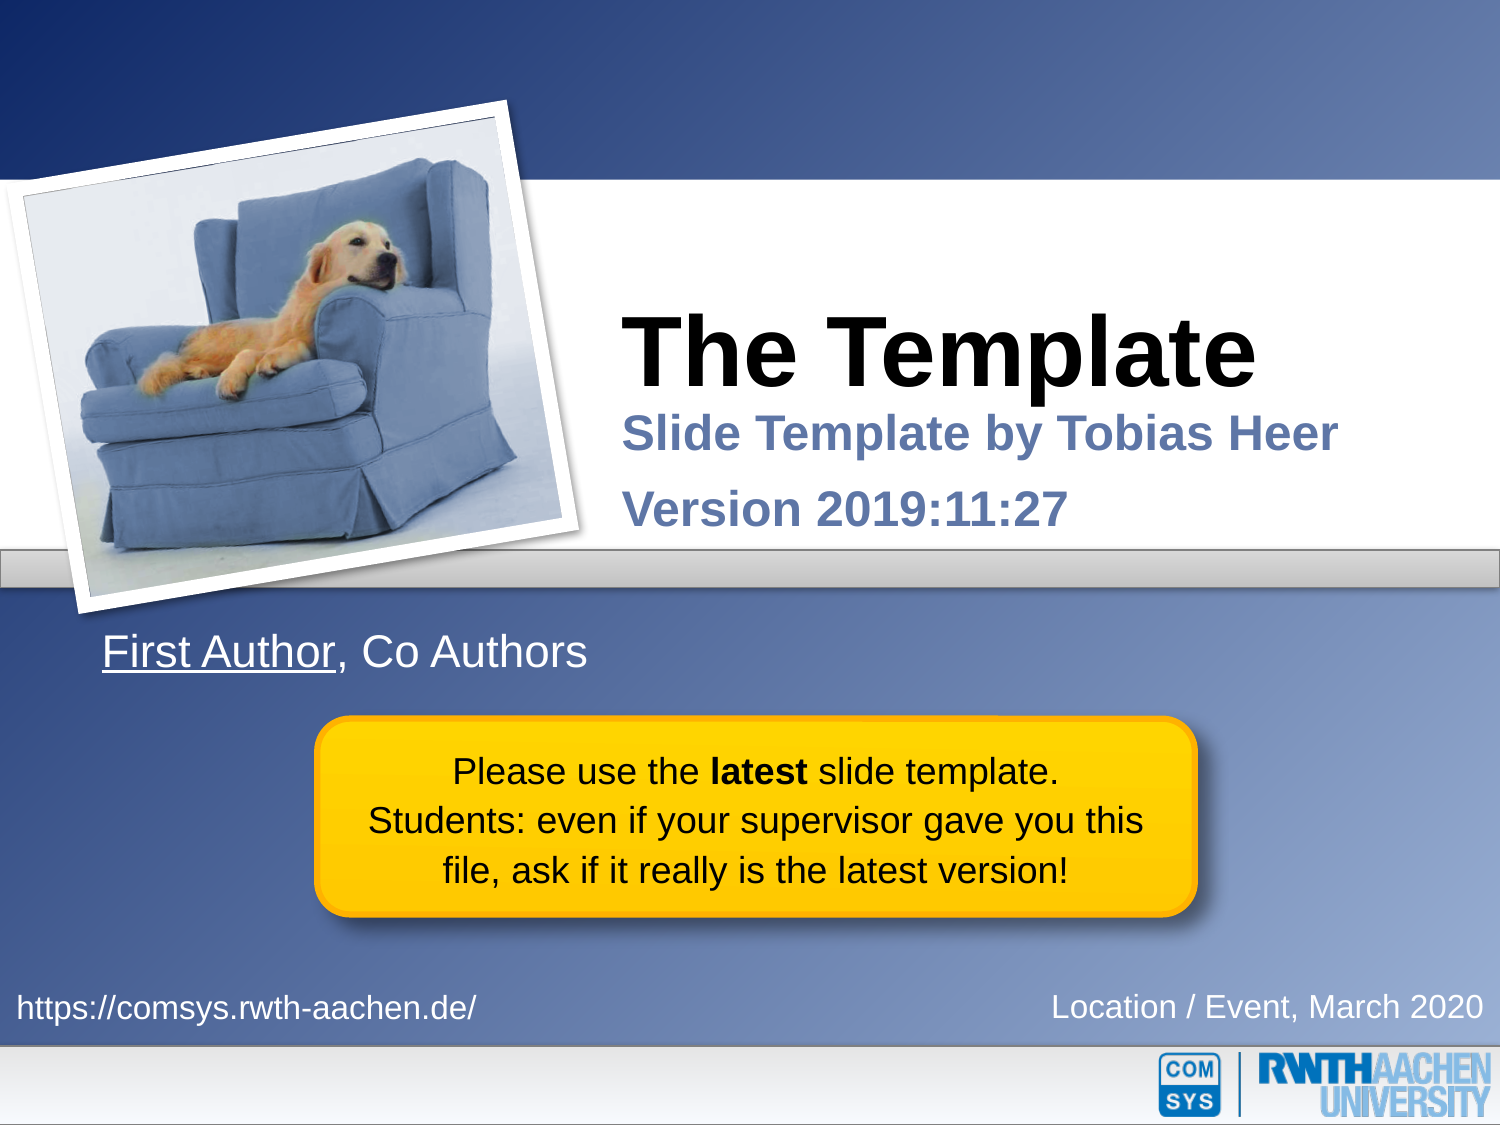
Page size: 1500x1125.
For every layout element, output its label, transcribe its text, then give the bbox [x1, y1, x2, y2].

list Slide Template by Tobias Heer Version 2019:11:27 [621, 386, 1500, 537]
text_box Please use the latest slide template. Students: even if your supervisor gave you this file, ask if it really is the latest version! [317, 718, 1195, 915]
title The Template [621, 279, 1500, 355]
picture [24, 118, 561, 596]
text_box First Author, Co Authors [86, 608, 1470, 759]
text_box Location / Event, March 2020 [776, 978, 1500, 1033]
